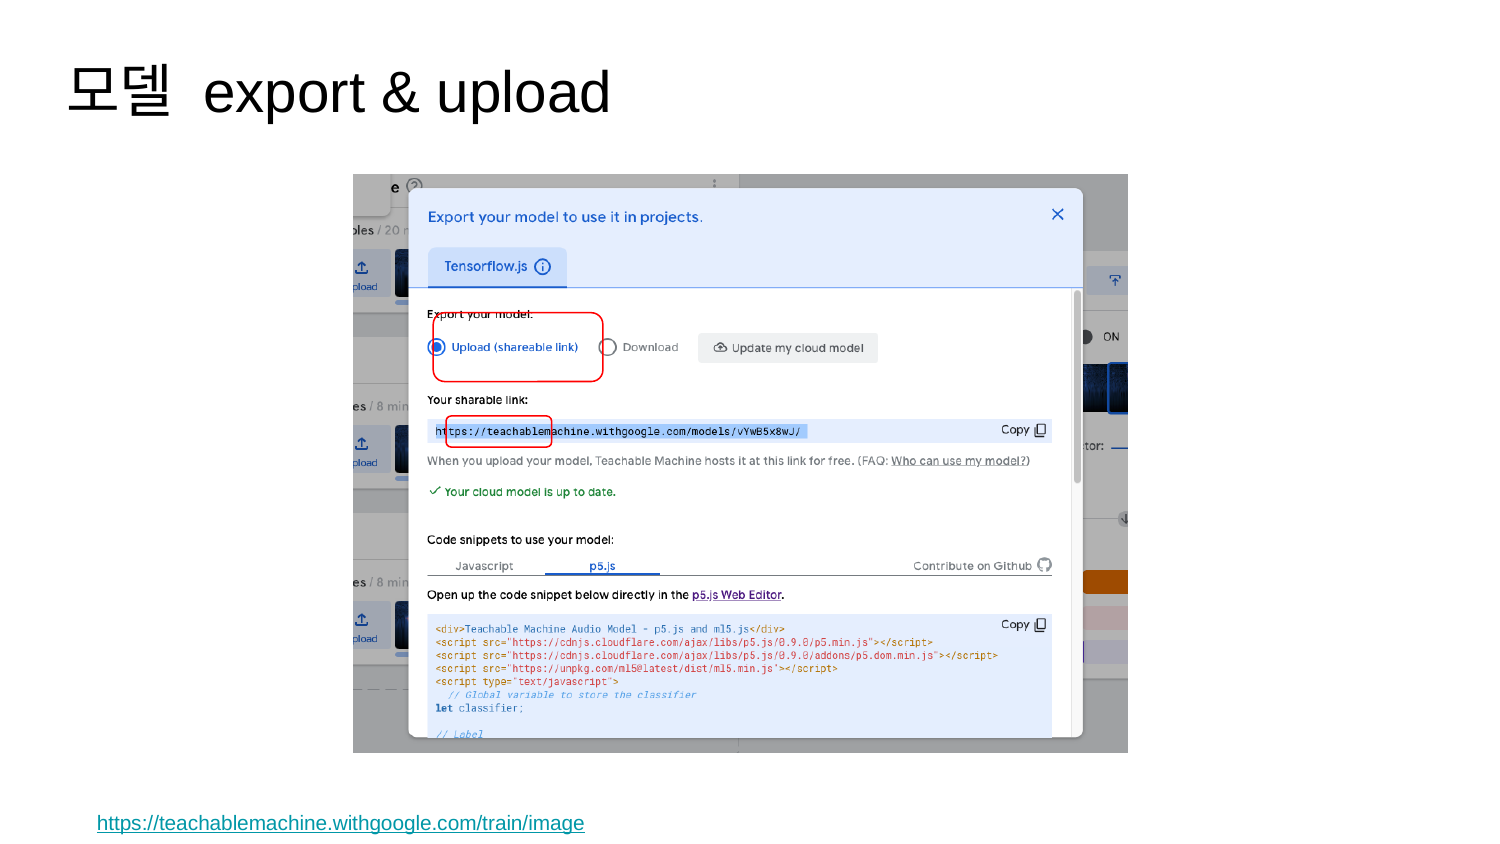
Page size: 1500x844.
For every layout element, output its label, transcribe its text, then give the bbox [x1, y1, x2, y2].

title 모델 export & upload [51, 39, 1449, 134]
picture [353, 174, 1128, 754]
text_box https://teachablemachine.withgoogle.com/train/image [81, 794, 926, 844]
